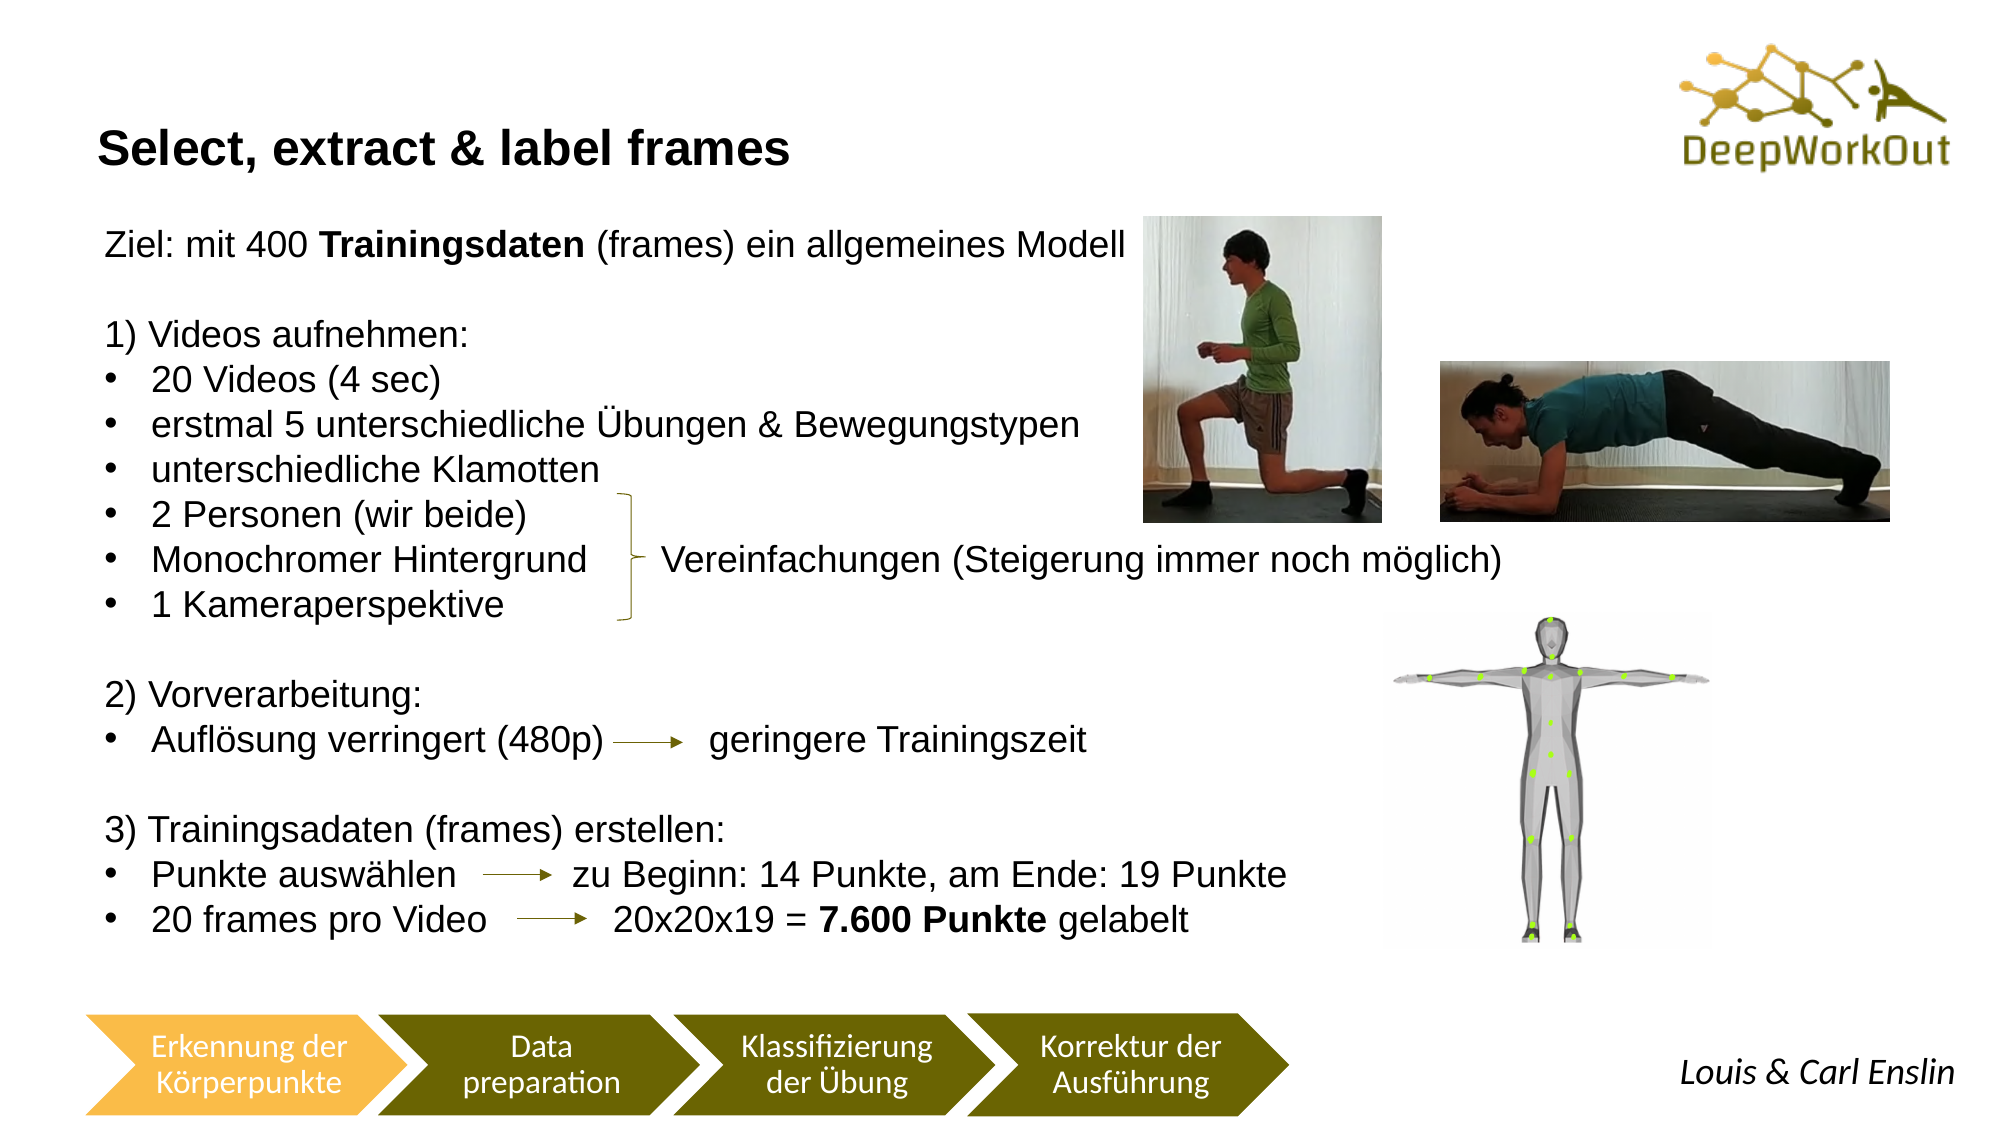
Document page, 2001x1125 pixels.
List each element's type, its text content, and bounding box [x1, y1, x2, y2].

text_box Ziel: mit 400 Trainingsdaten (frames) ein allgemeines Modell 1) Videos aufnehmen: 20 Videos (4 sec) erstmal 5 unterschiedliche Übungen & Bewegungstypen unterschiedliche Klamotten 2 Personen (wir beide) Monochromer Hintergrund Vereinfachungen (Steigerung immer noch möglich) 1 Kameraperspektive 2) Vorverarbeitung: Auflösung verringert (480p) geringere Trainingszeit 3) Trainingsadaten (frames) erstellen: Punkte auswählen zu Beginn: 14 Punkte, am Ende: 19 Punkte 20 frames pro Video 20x20x19 = 7.600 Punkte gelabelt [89, 212, 1918, 1125]
picture [1383, 612, 1712, 949]
title Select, extract & label frames [82, 118, 1198, 182]
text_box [82, 1006, 1292, 1123]
picture [1143, 216, 1382, 523]
picture [1664, 0, 1965, 217]
text_box [616, 493, 646, 621]
text_box Louis & Carl Enslin [1918, 1039, 1989, 1100]
picture [1440, 361, 1890, 522]
